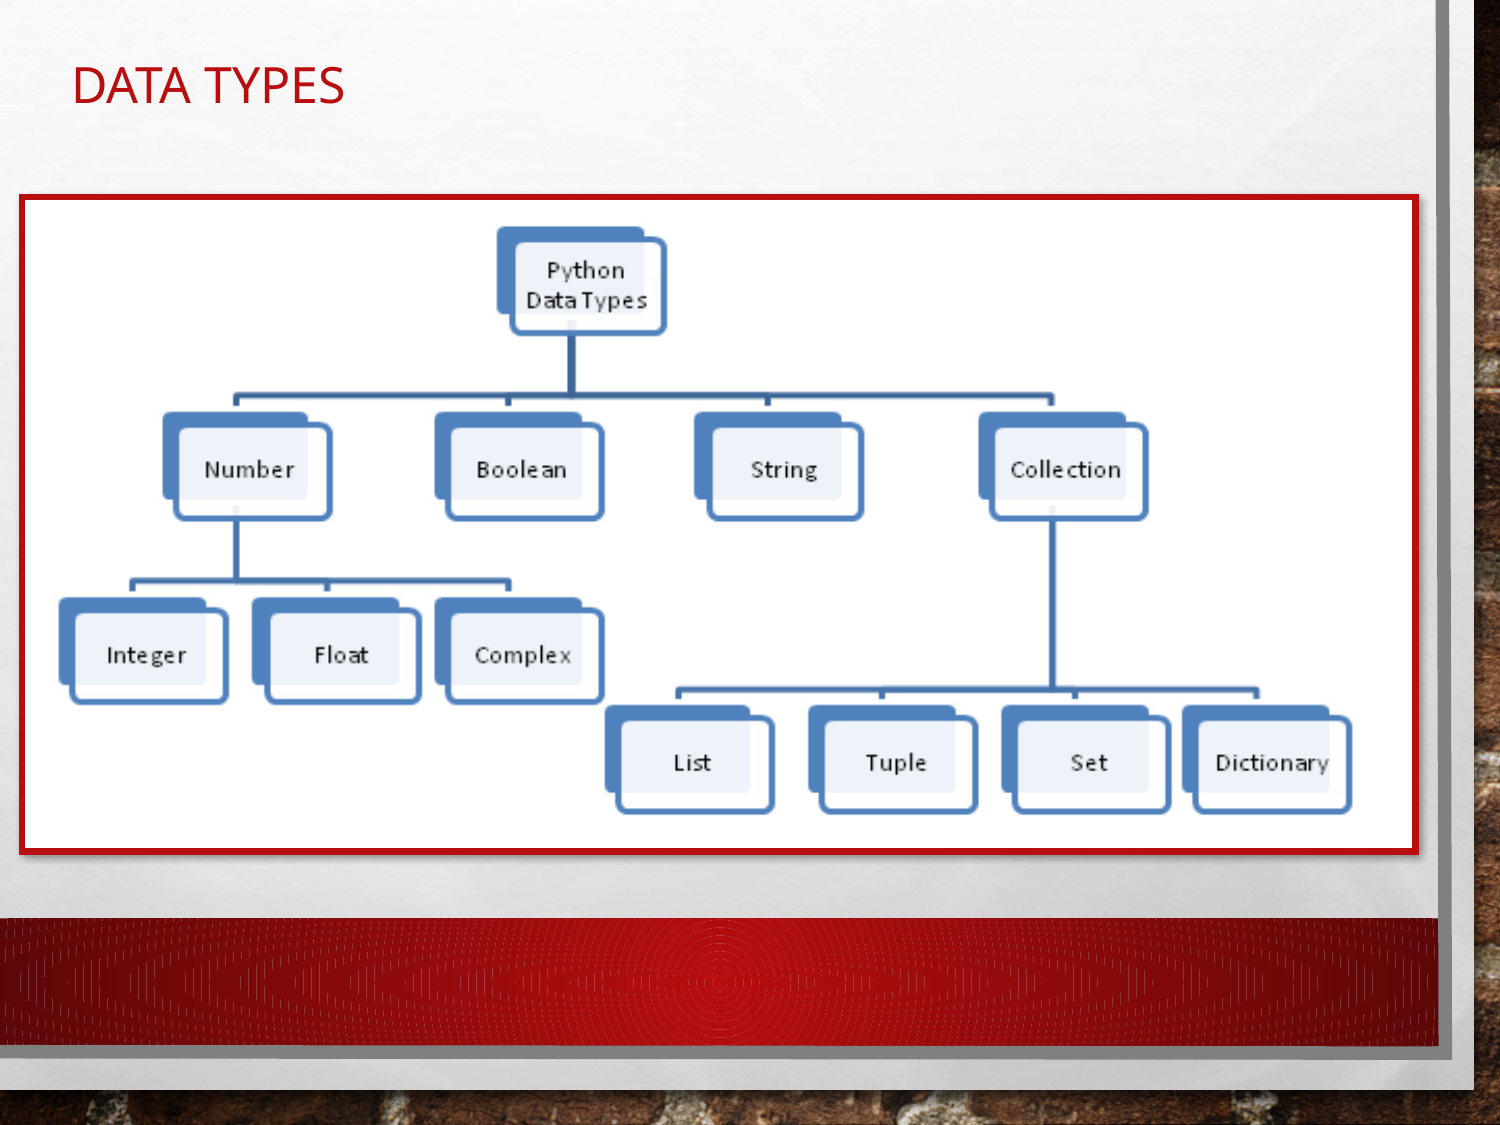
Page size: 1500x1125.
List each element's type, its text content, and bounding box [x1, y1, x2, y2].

picture [0, 0, 1500, 1125]
title Data types [56, 50, 1444, 125]
picture [0, 0, 1438, 918]
